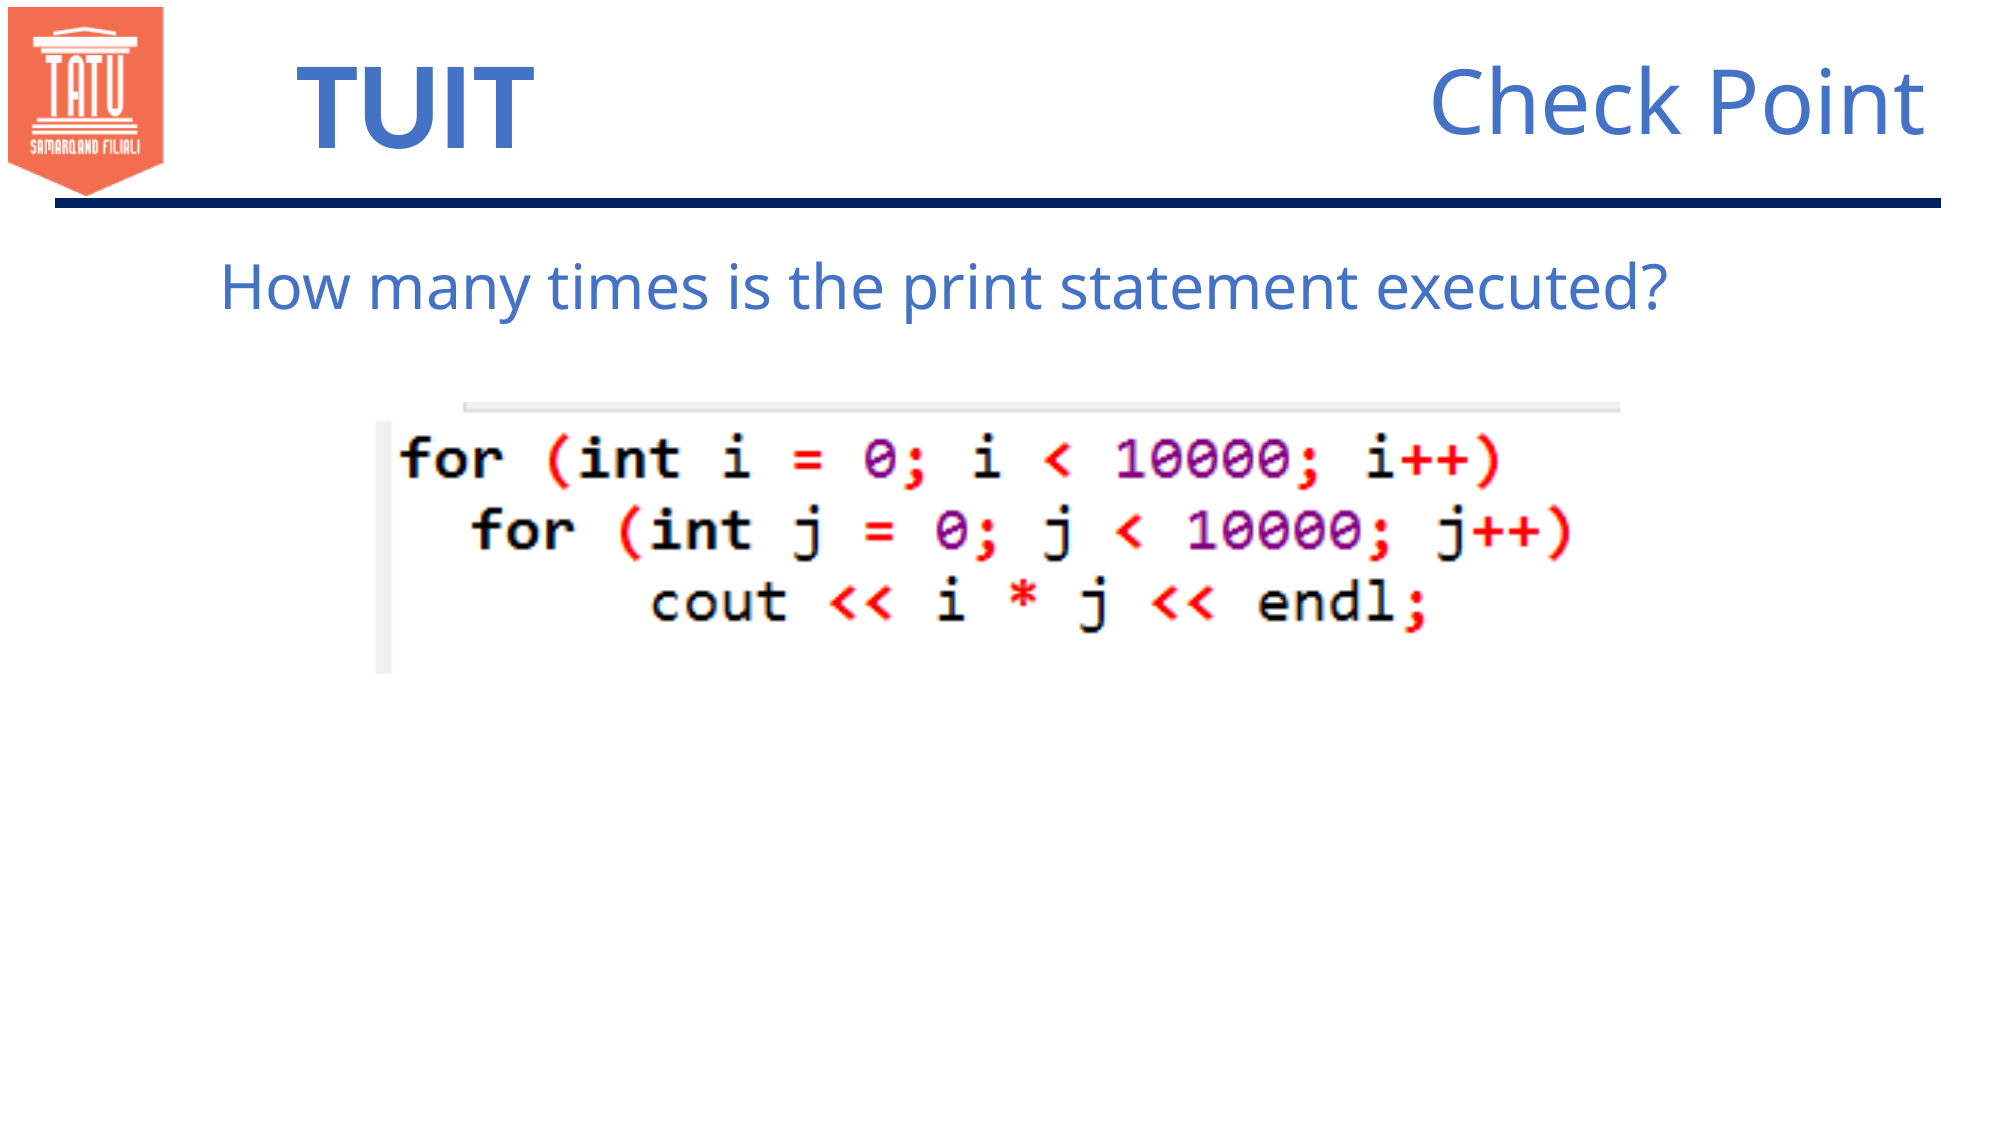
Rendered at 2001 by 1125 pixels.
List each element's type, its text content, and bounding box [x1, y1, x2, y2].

text_box Check Point [688, 48, 1942, 162]
text_box TUIT [281, 39, 571, 162]
text_box How many times is the print statement executed? [54, 247, 1942, 358]
picture [375, 402, 1621, 674]
picture [8, 7, 164, 196]
